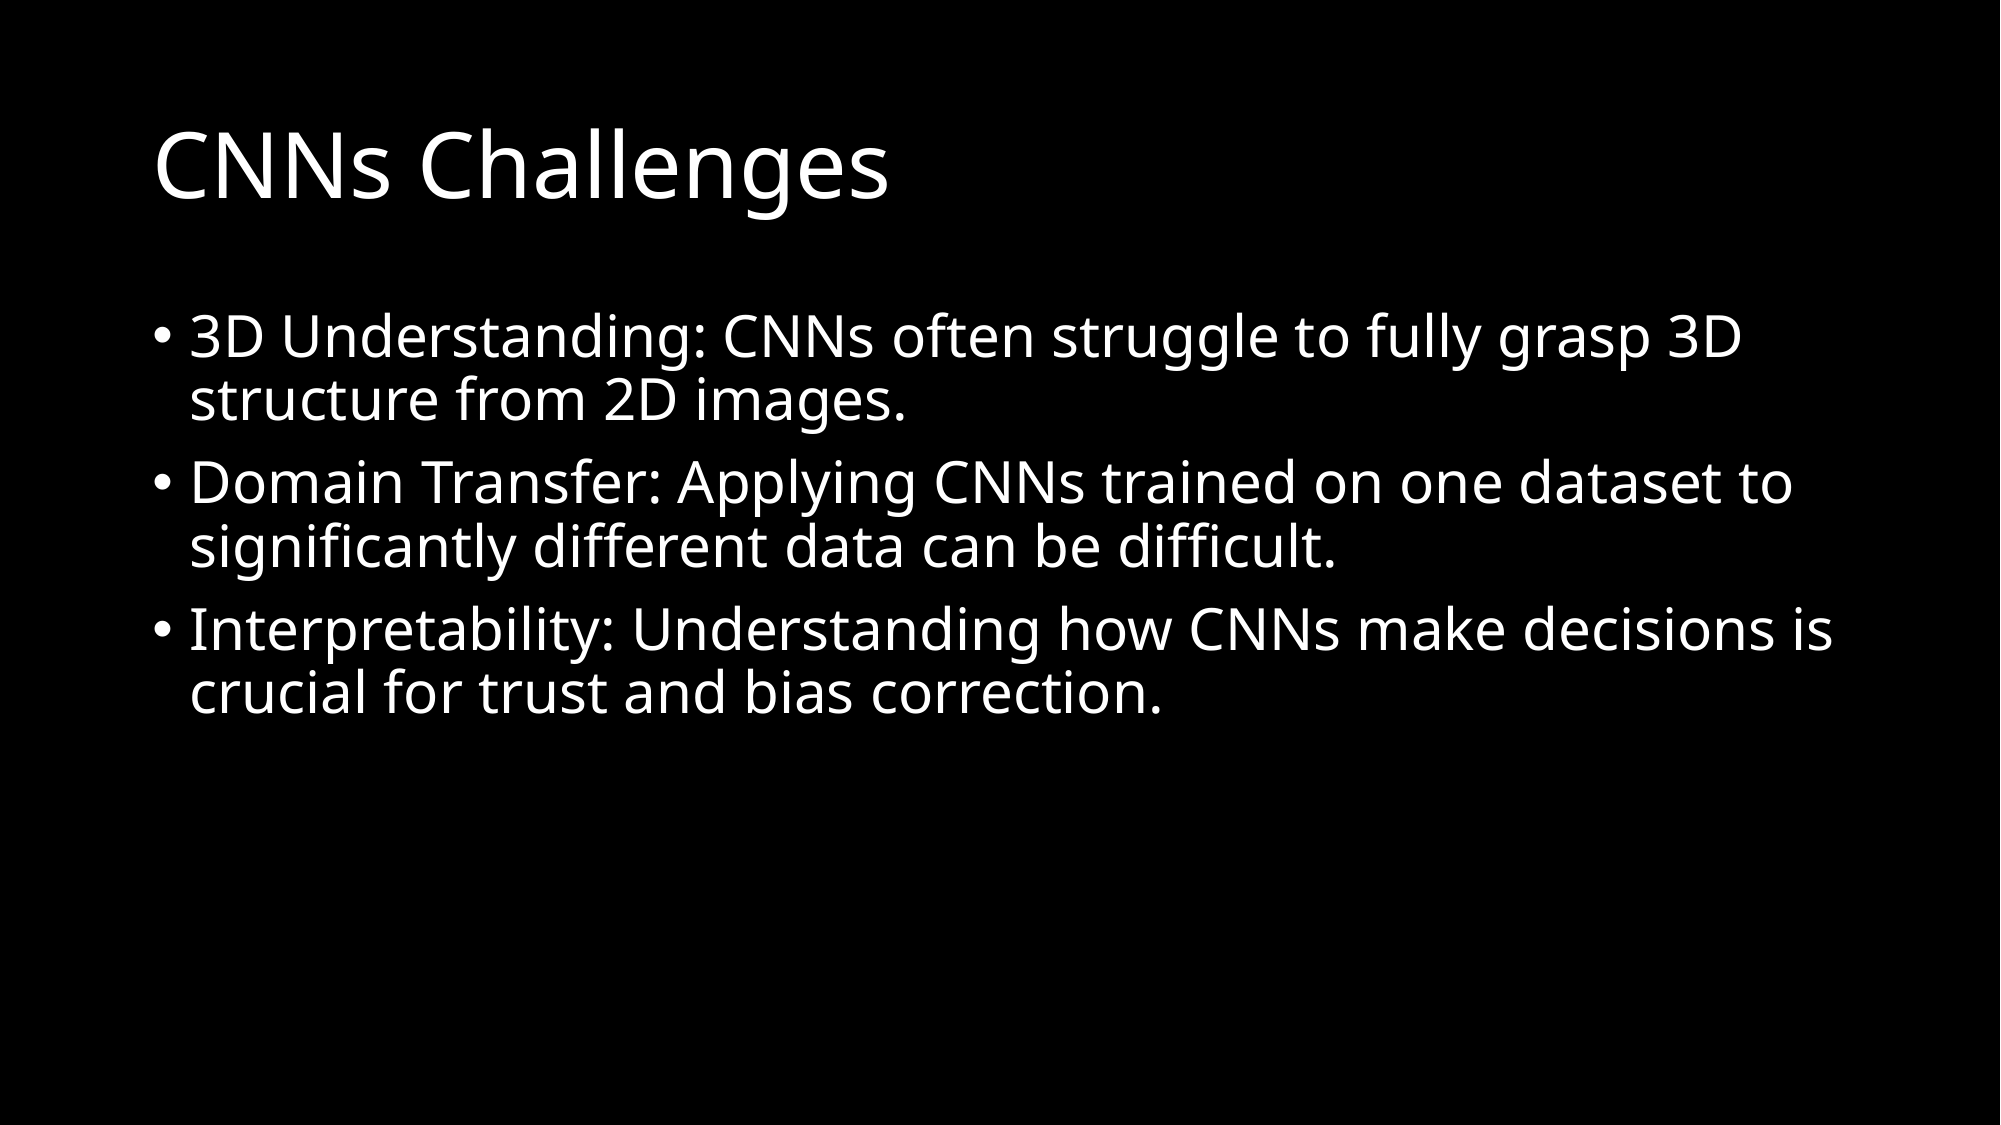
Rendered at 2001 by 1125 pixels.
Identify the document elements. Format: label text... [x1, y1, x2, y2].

title CNNs Challenges [137, 59, 1890, 278]
list 3D Understanding: CNNs often struggle to fully grasp 3D structure from 2D images. Domain Transfer: Applying CNNs trained on one dataset to significantly different data can be difficult. Interpretability: Understanding how CNNs make decisions is crucial for trust and bias correction. [137, 299, 1863, 1014]
